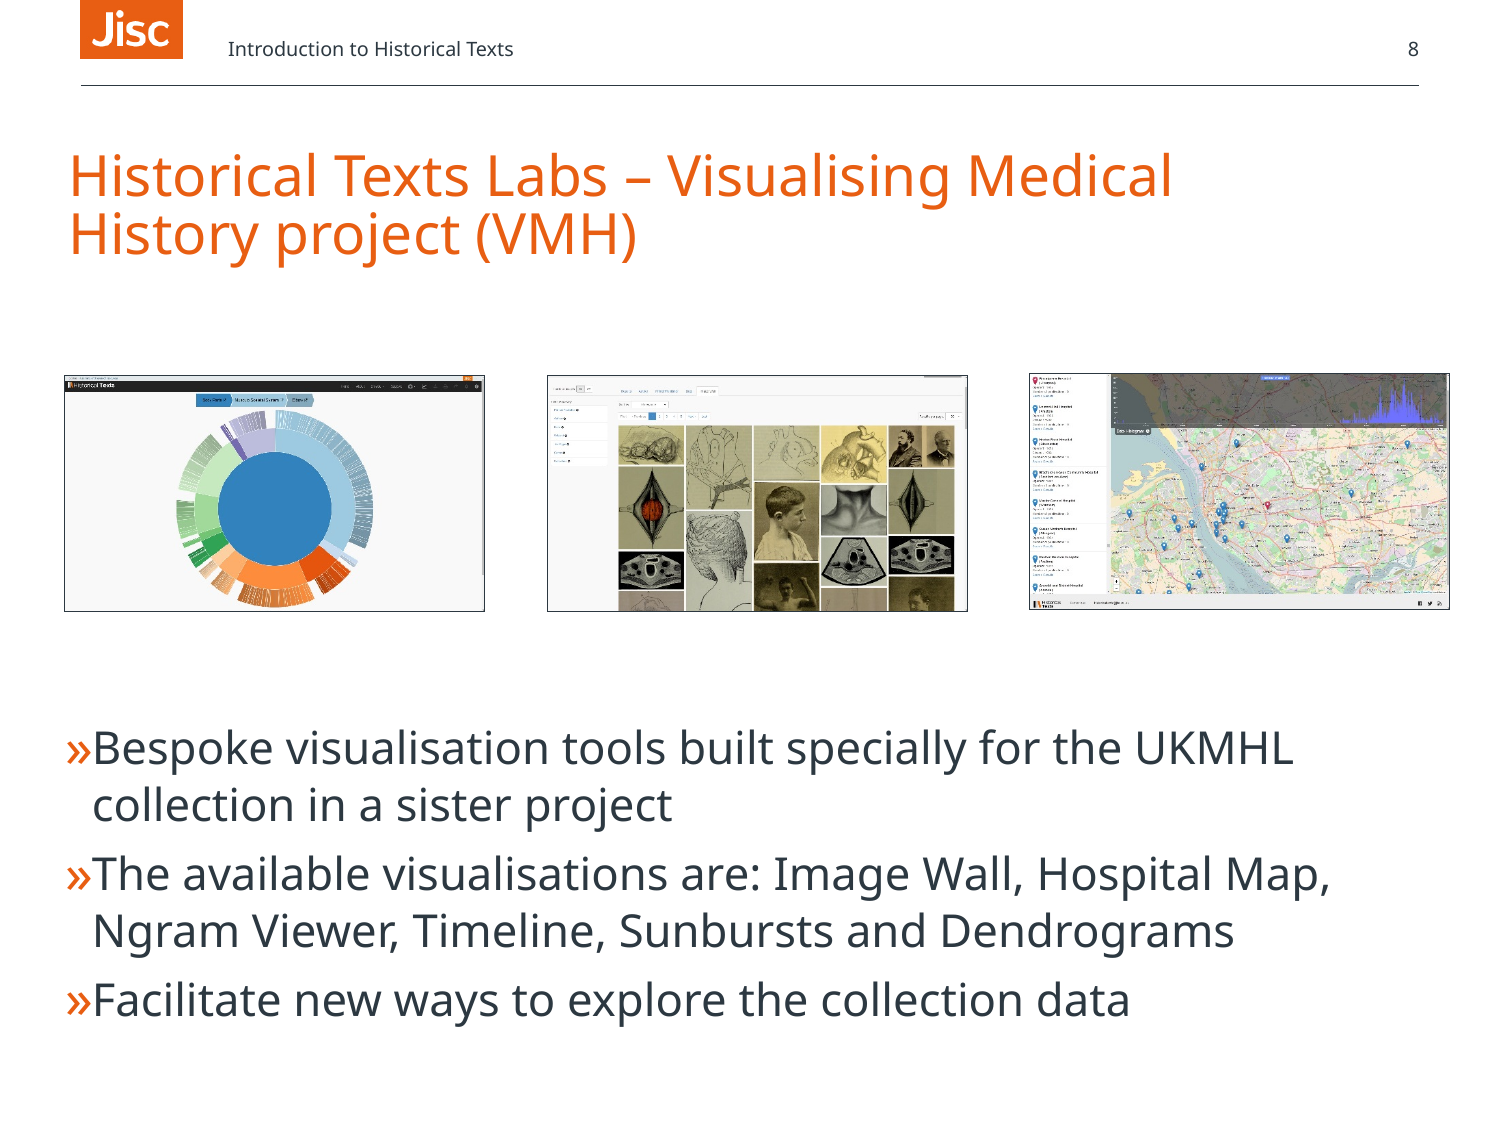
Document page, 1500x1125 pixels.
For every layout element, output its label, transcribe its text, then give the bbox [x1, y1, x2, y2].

list Bespoke visualisation tools built specially for the UKMHL collection in a sister project The available visualisations are: Image Wall, Hospital Map, Ngram Viewer, Timeline, Sunbursts and Dendrograms Facilitate new ways to explore the collection data [64, 716, 1345, 1068]
title Historical Texts Labs – Visualising Medical History project (VMH) [68, 148, 1288, 335]
slide_number 8 [1338, 39, 1420, 64]
picture [546, 375, 968, 612]
footer Introduction to Historical Texts [228, 39, 1102, 64]
picture [64, 375, 486, 612]
picture [80, 0, 183, 59]
picture [1028, 373, 1450, 611]
